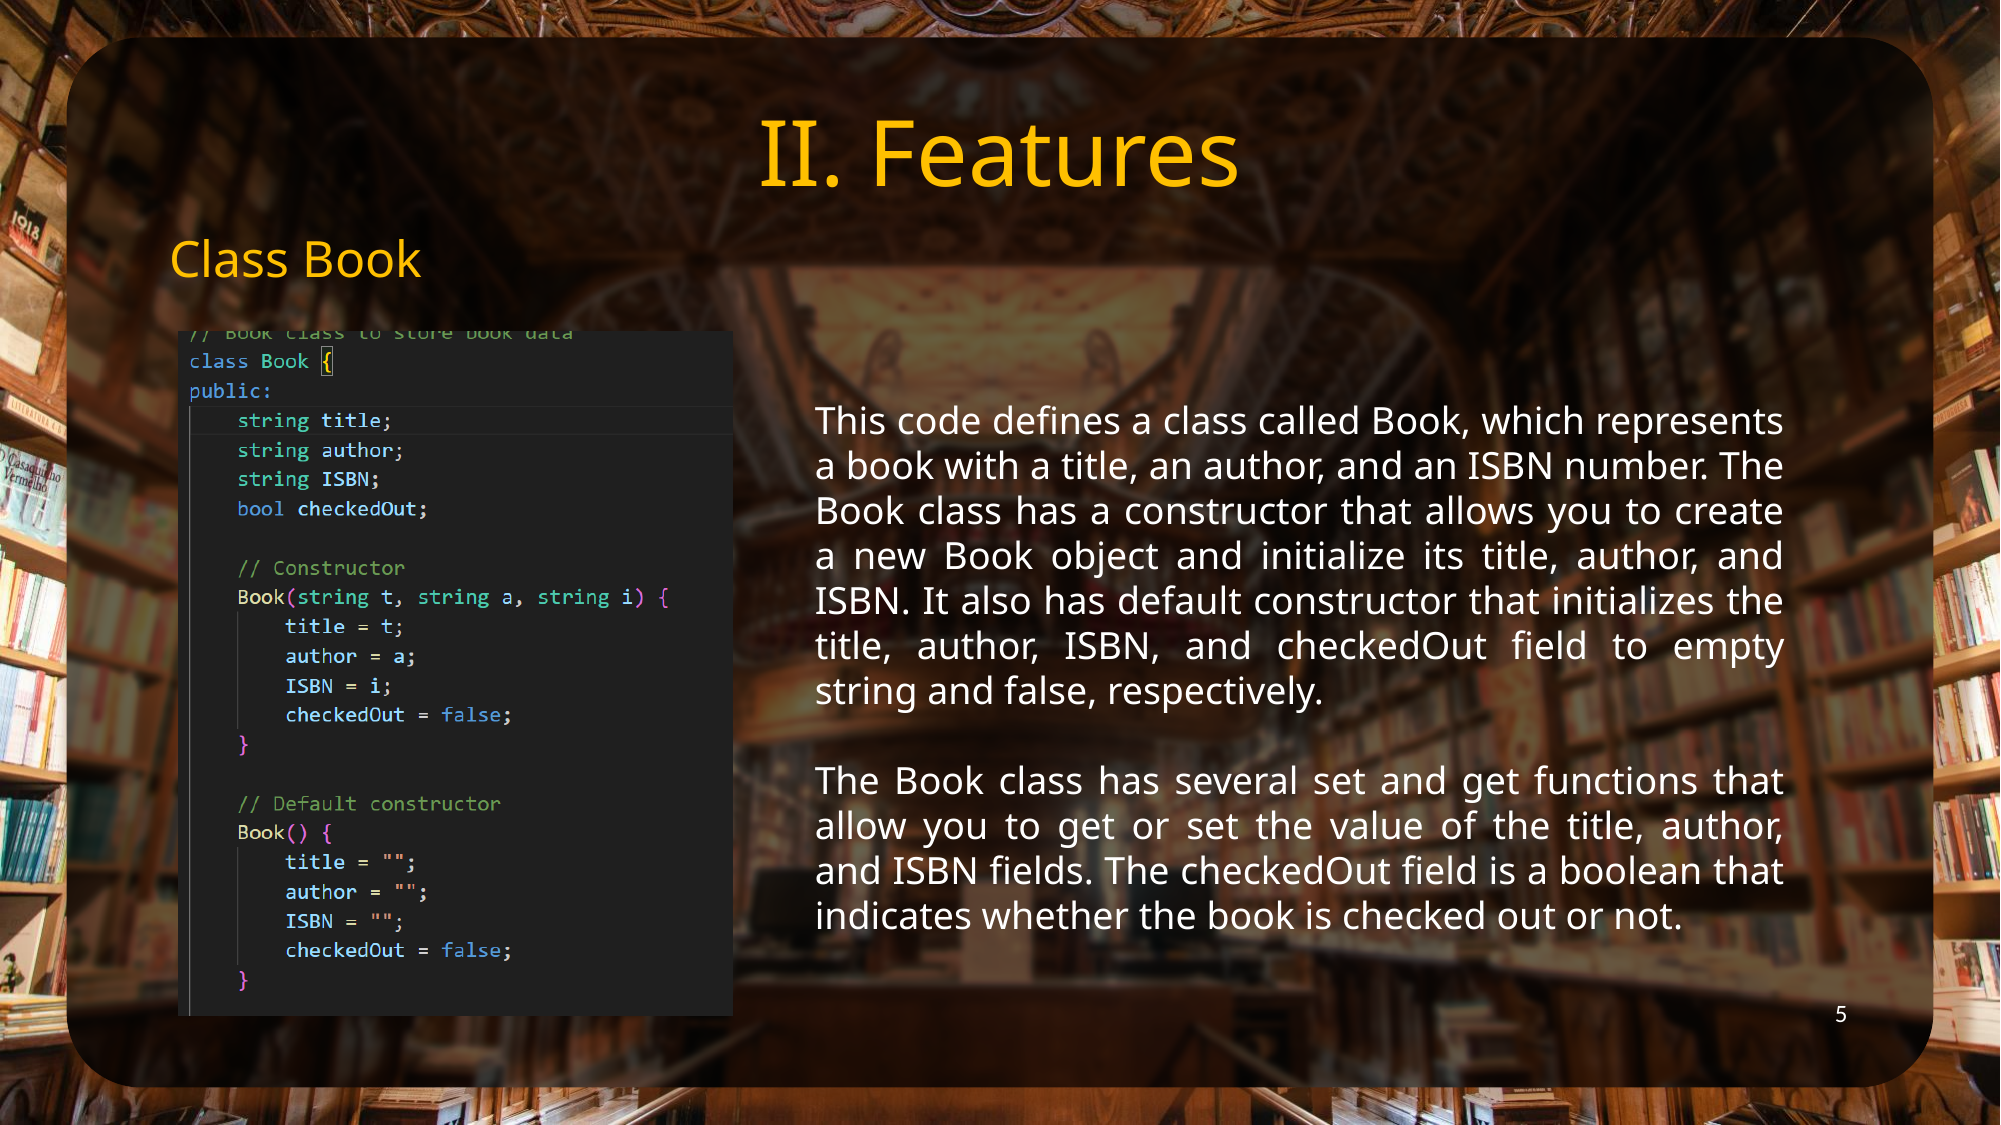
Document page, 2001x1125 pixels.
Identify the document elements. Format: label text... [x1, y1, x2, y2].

slide_number 5 [1412, 982, 1863, 1043]
text_box Class Book [154, 220, 438, 296]
text_box II. Features [743, 87, 1256, 212]
text_box This code defines a class called Book, which represents a book with a title, an author, and an ISBN number. The Book class has a constructor that allows you to create a new Book object and initialize its title, author, and ISBN. It also has default constructor that initializes the title, author, ISBN, and checkedOut field to empty string and false, respectively. The Book class has several set and get functions that allow you to get or set the value of the title, author, and ISBN fields. The checkedOut field is a boolean that indicates whether the book is checked out or not. [800, 389, 1800, 945]
picture [0, 0, 2000, 1125]
